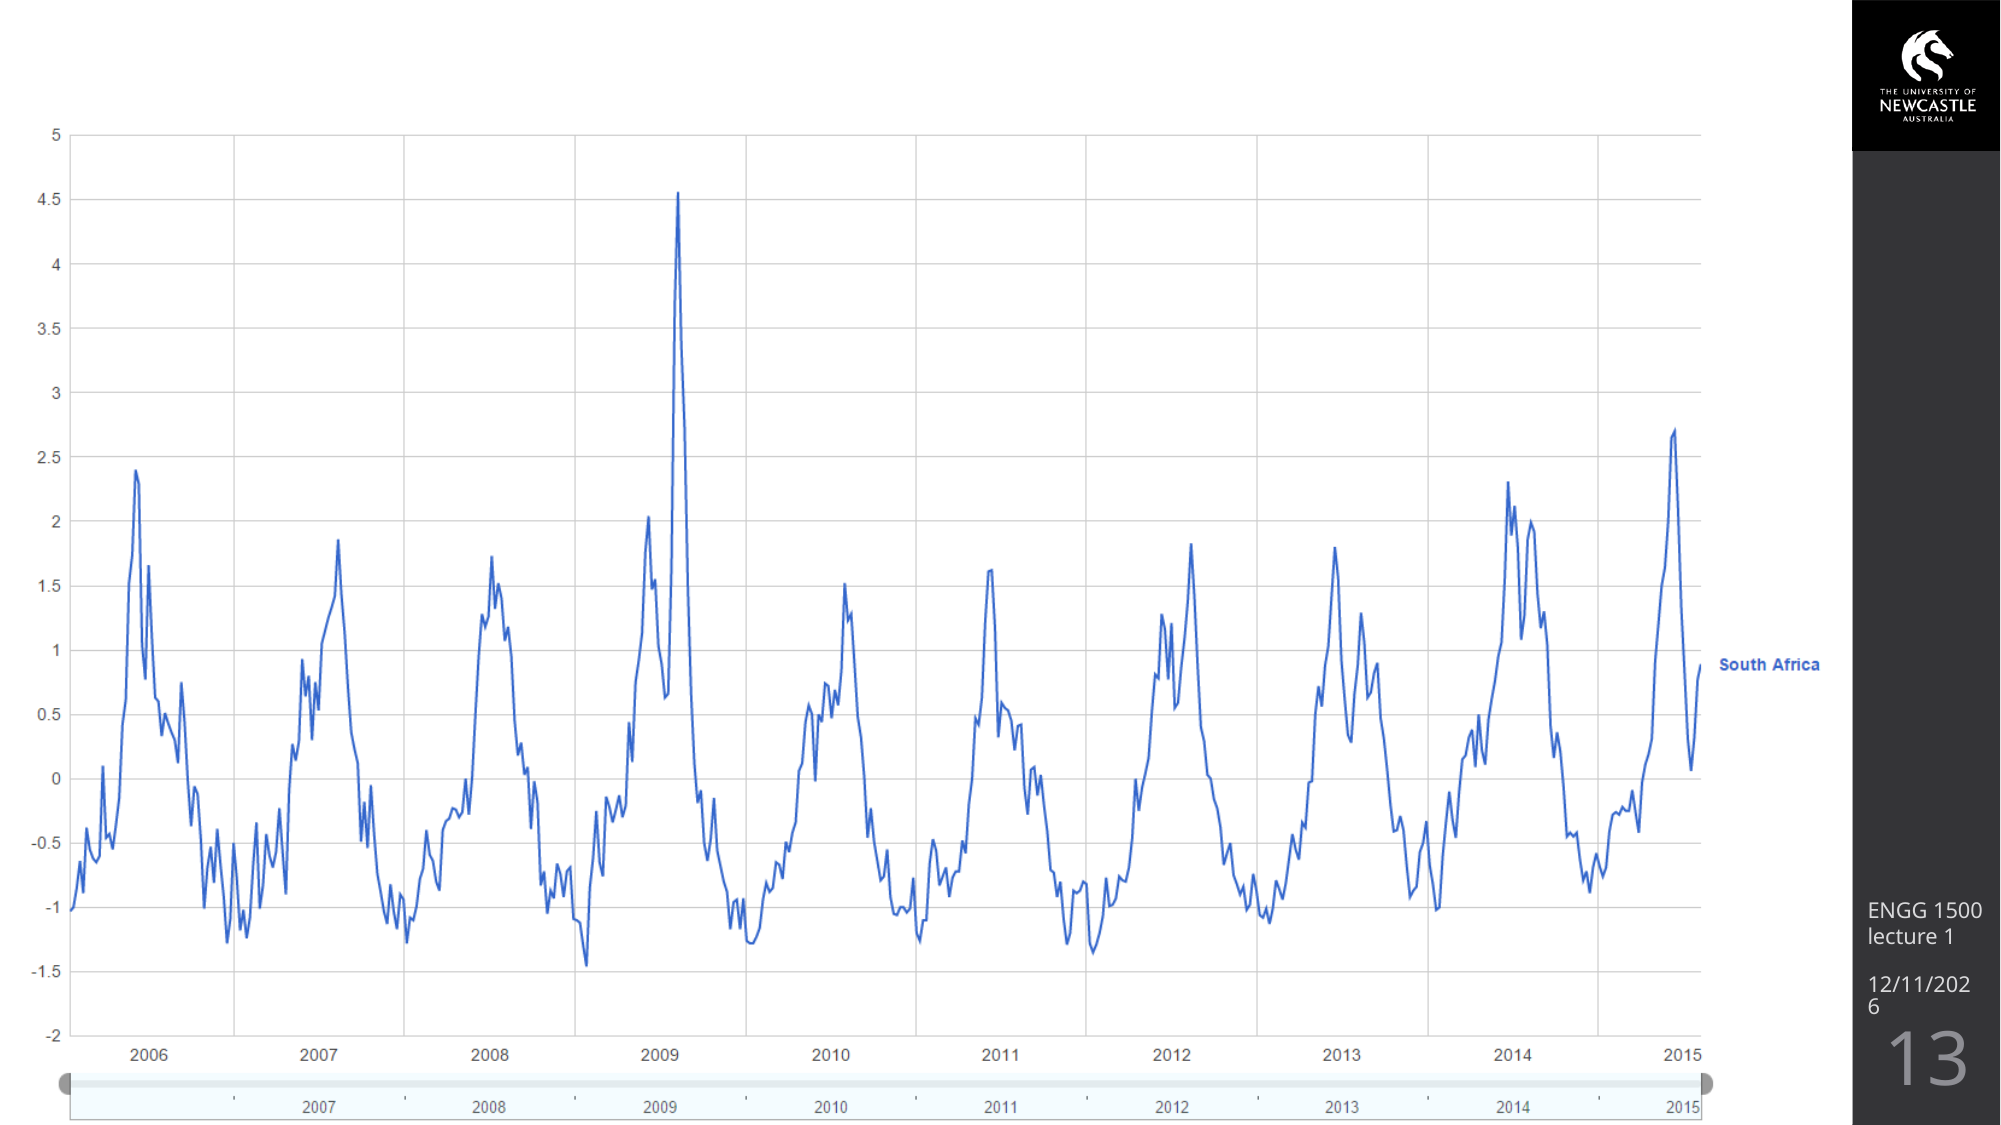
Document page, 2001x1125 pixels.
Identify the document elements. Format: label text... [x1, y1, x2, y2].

text_box 27/02/2017 [1860, 955, 1995, 1016]
slide_number 13 [1860, 1012, 2000, 1110]
text_box ENGG 1500 lecture 1 [1860, 892, 2000, 953]
picture [0, 0, 2000, 1125]
